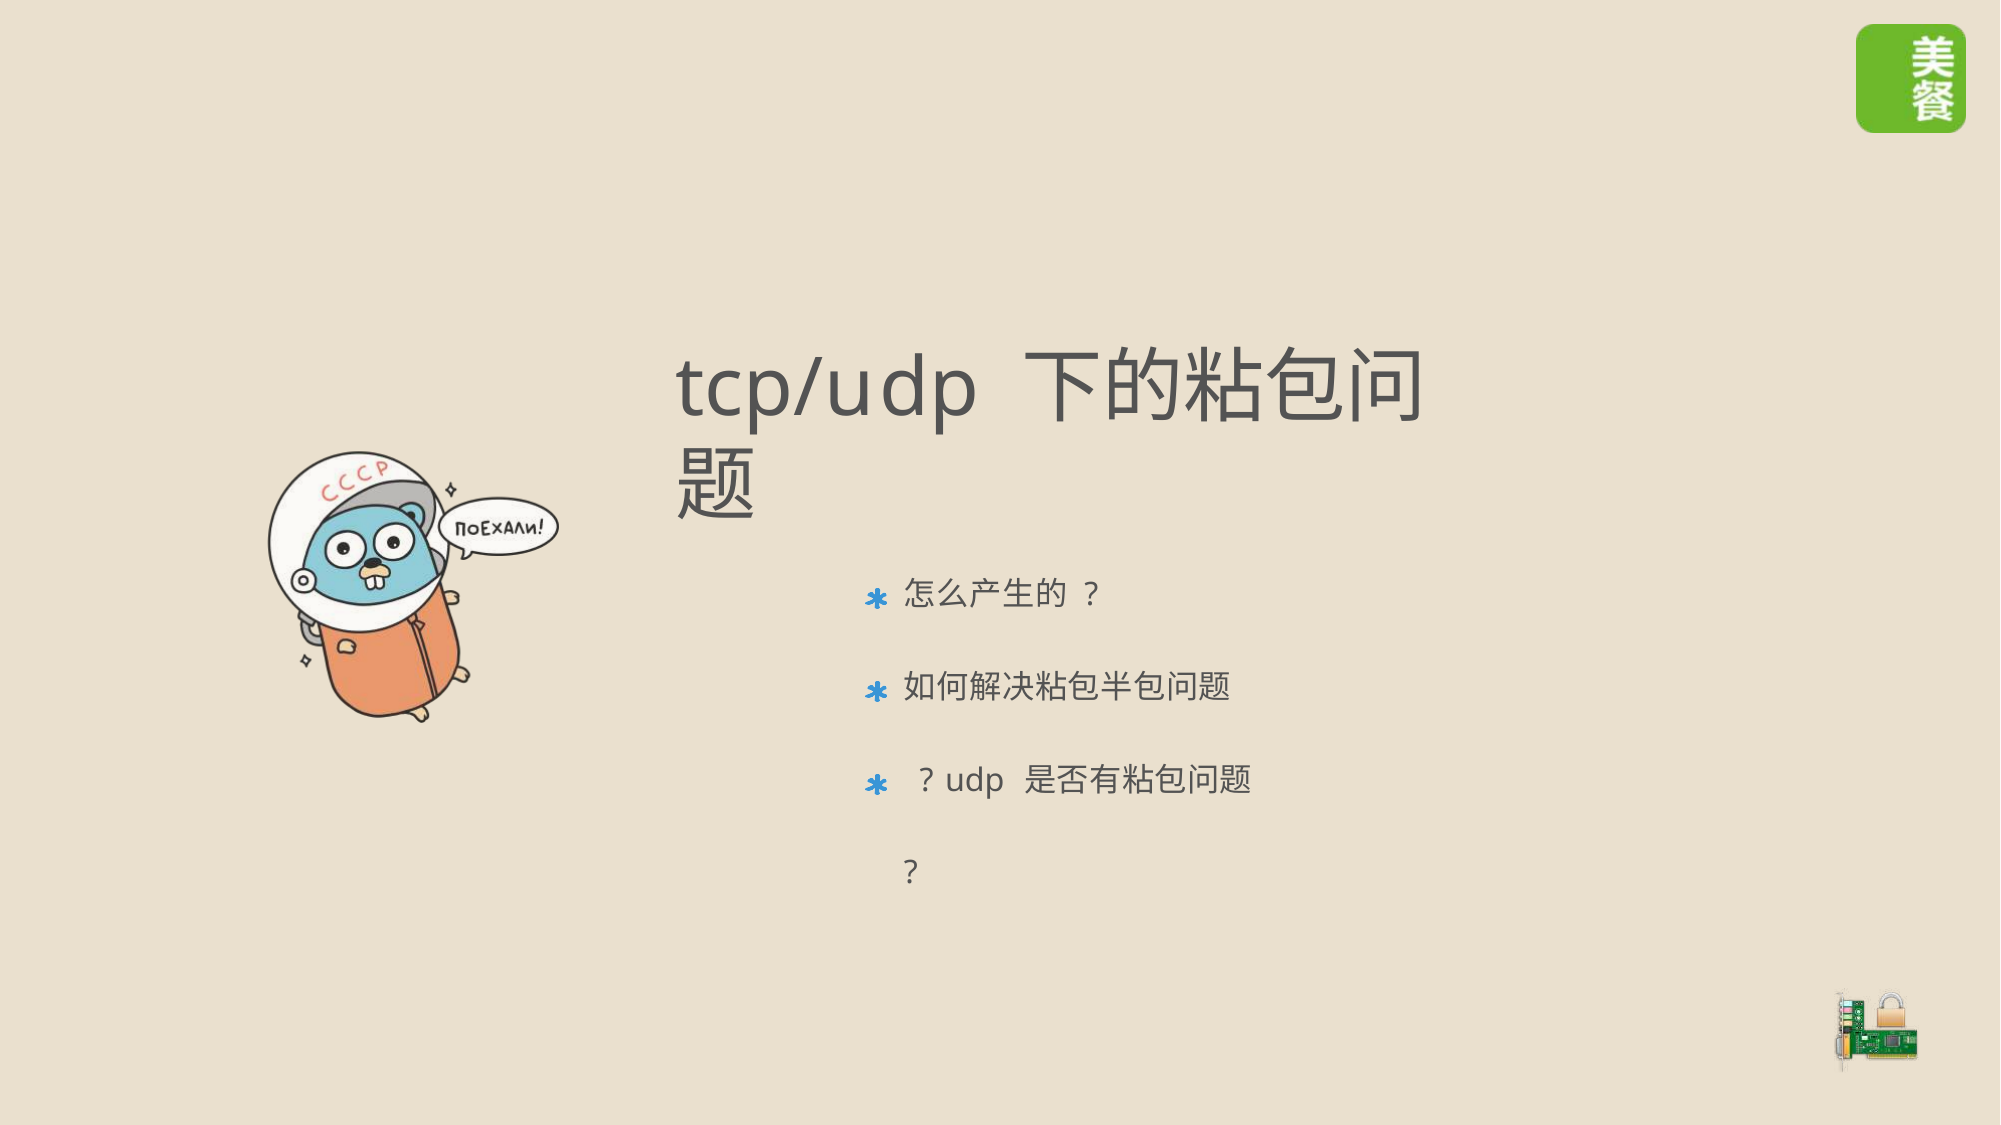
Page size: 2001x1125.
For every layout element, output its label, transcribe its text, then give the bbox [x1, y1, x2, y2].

picture [865, 774, 888, 795]
picture [865, 588, 888, 609]
picture [1833, 988, 1919, 1073]
title tcp/udp 下的粘包问题 [672, 332, 1478, 530]
picture [865, 681, 888, 702]
picture [1856, 24, 1966, 133]
text_box 怎么产⽣的 ? 如何解决粘包半包问题 ? udp 是否有粘包问题 ? [901, 570, 1260, 891]
picture [222, 388, 571, 737]
